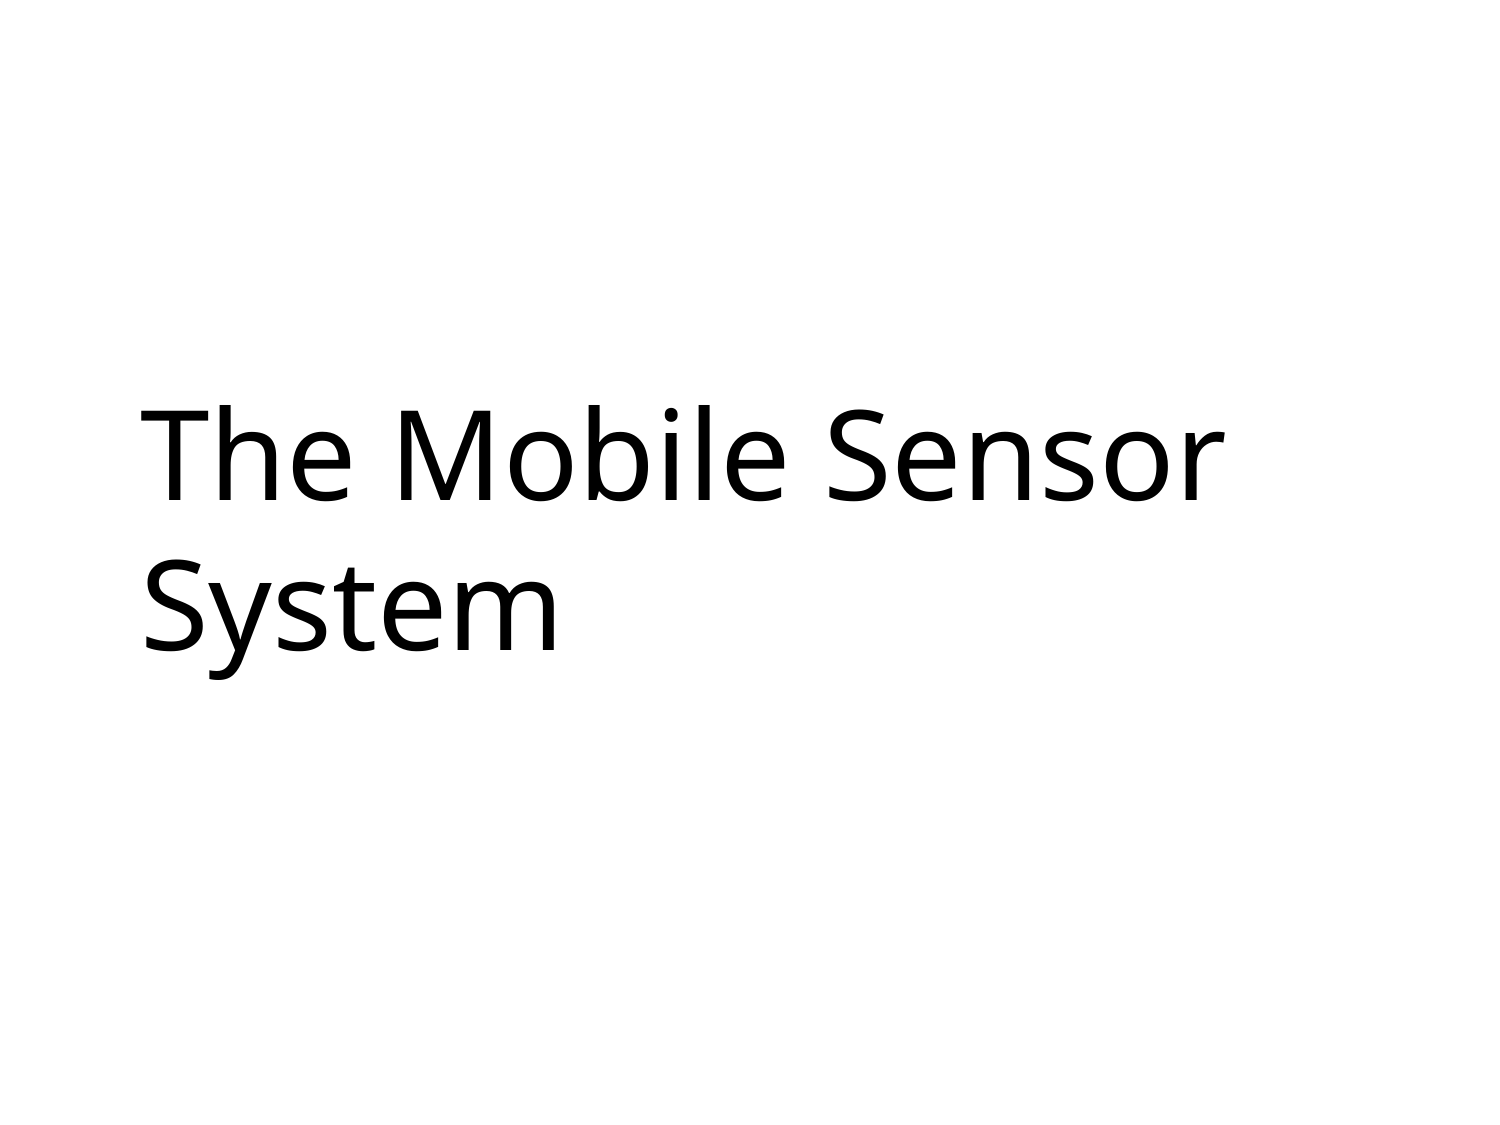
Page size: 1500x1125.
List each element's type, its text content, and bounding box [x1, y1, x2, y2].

title The Mobile Sensor System [125, 362, 1325, 688]
